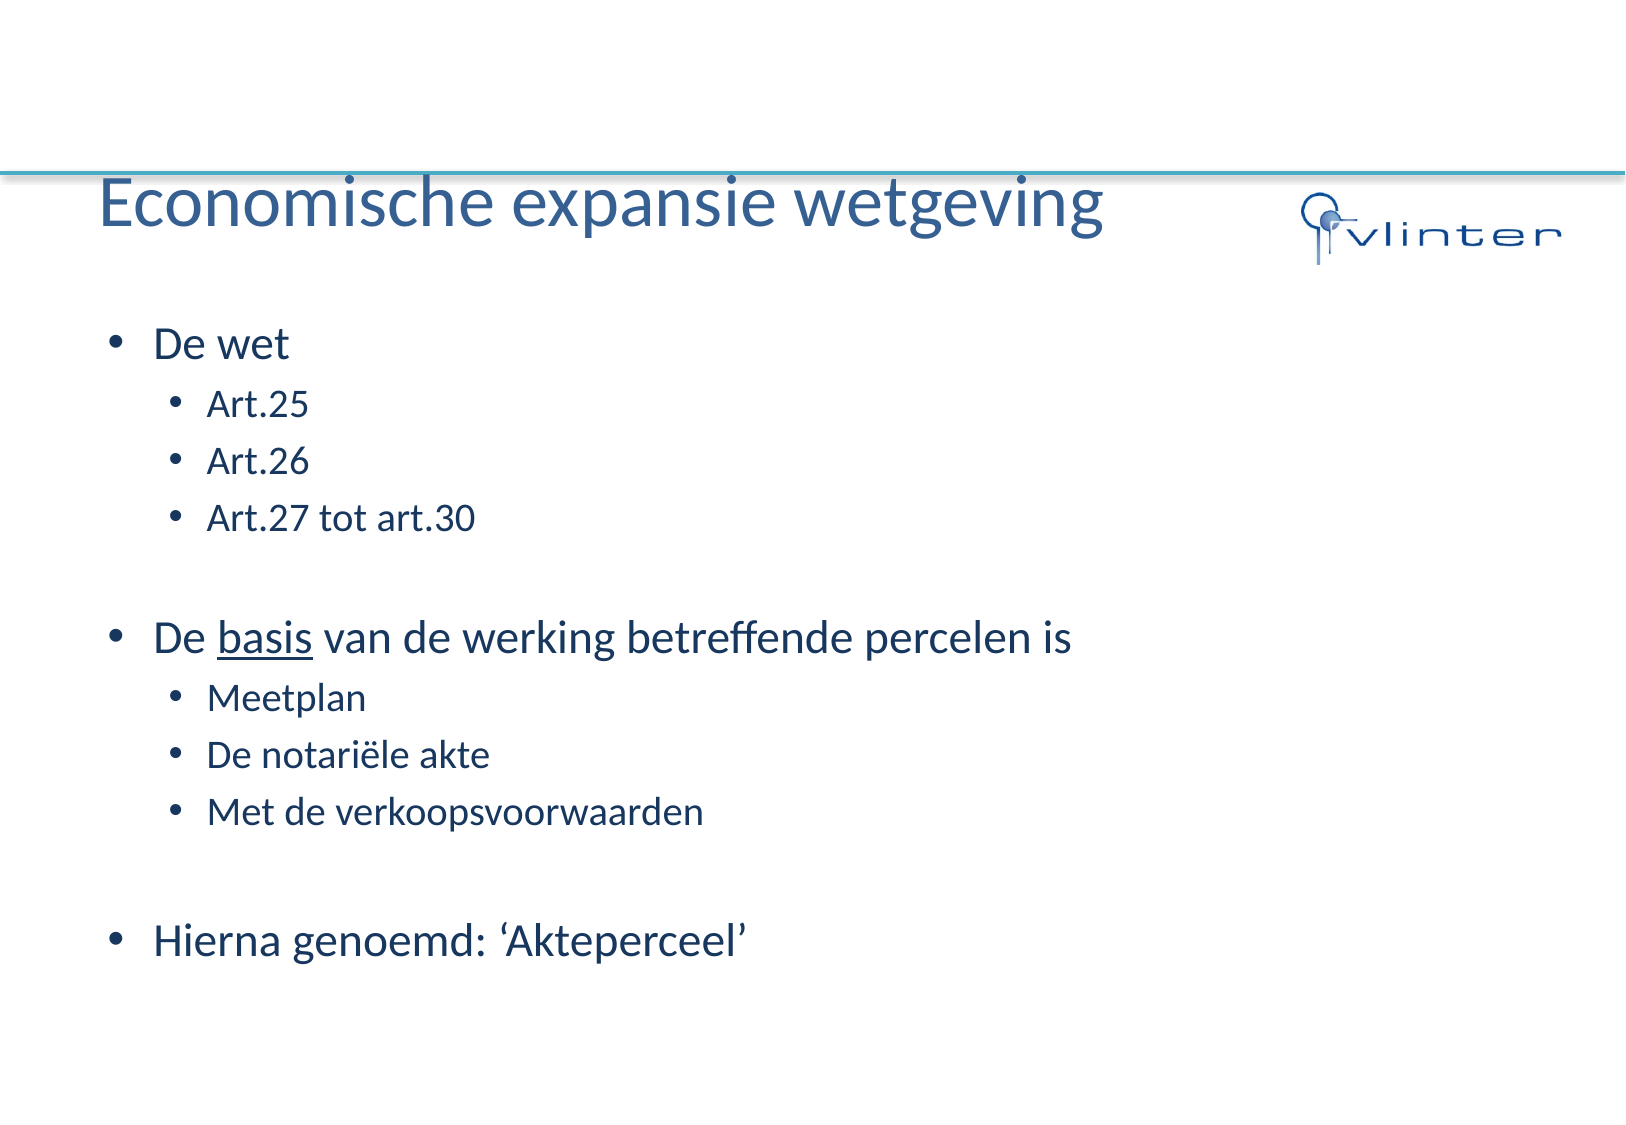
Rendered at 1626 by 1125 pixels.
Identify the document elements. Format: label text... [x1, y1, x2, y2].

title Economische expansie wetgeving [83, 120, 1546, 274]
picture [1301, 192, 1566, 266]
list De wet Art.25 Art.26 Art.27 tot art.30 De basis van de werking betreffende percelen is Meetplan De notariële akte Met de verkoopsvoorwaarden Hierna genoemd: ‘Akteperceel’ [92, 304, 1556, 928]
